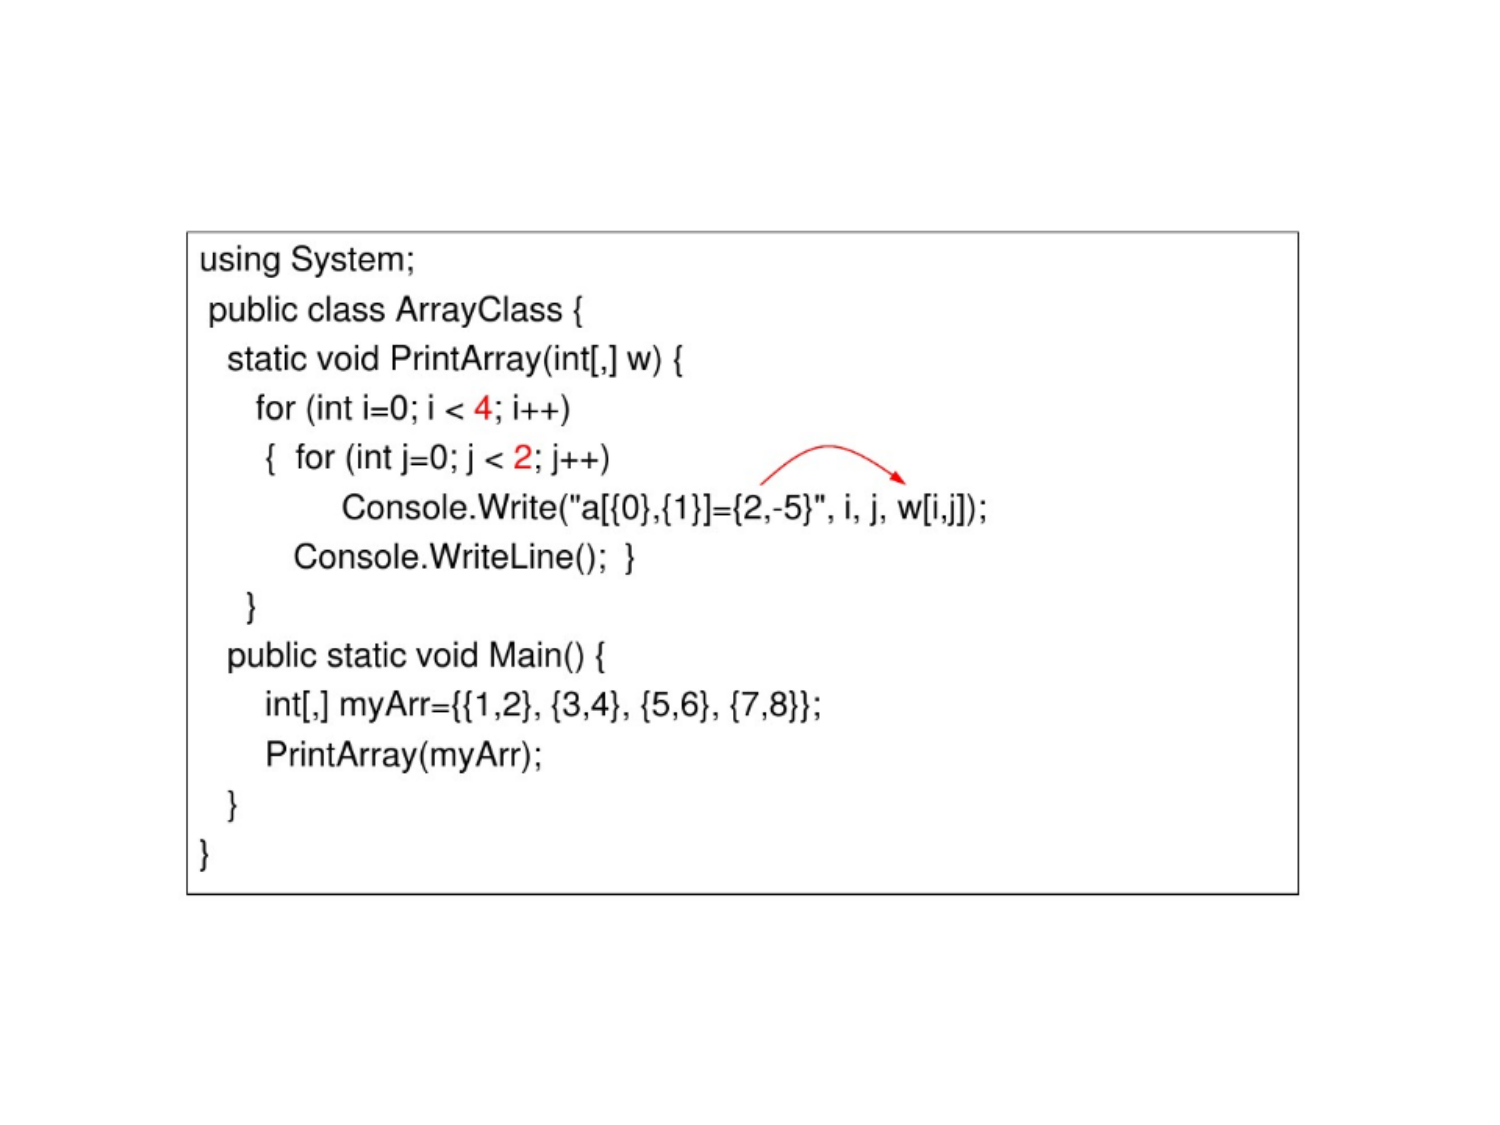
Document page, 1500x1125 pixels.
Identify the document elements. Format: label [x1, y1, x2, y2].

picture [123, 191, 1376, 933]
